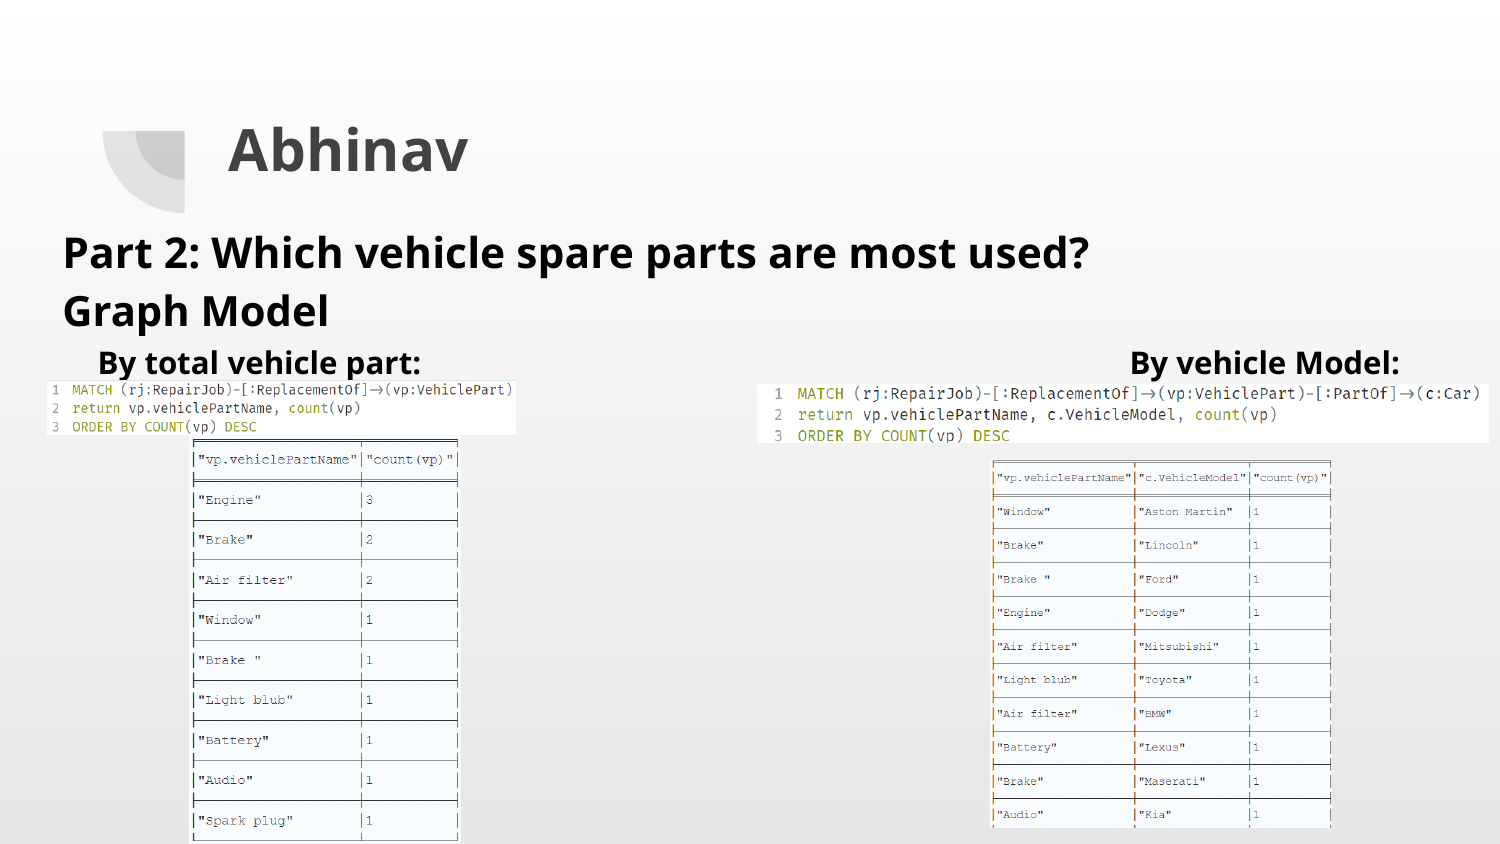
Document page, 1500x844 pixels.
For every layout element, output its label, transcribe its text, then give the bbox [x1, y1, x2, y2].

list Part 2: Which vehicle spare parts are most used? [47, 203, 1479, 293]
picture [756, 384, 1489, 444]
title Abhinav [213, 98, 1368, 203]
picture [47, 380, 516, 844]
list By total vehicle part: By vehicle Model: [40, 322, 1460, 429]
list Graph Model [47, 293, 1479, 369]
picture [990, 458, 1332, 828]
